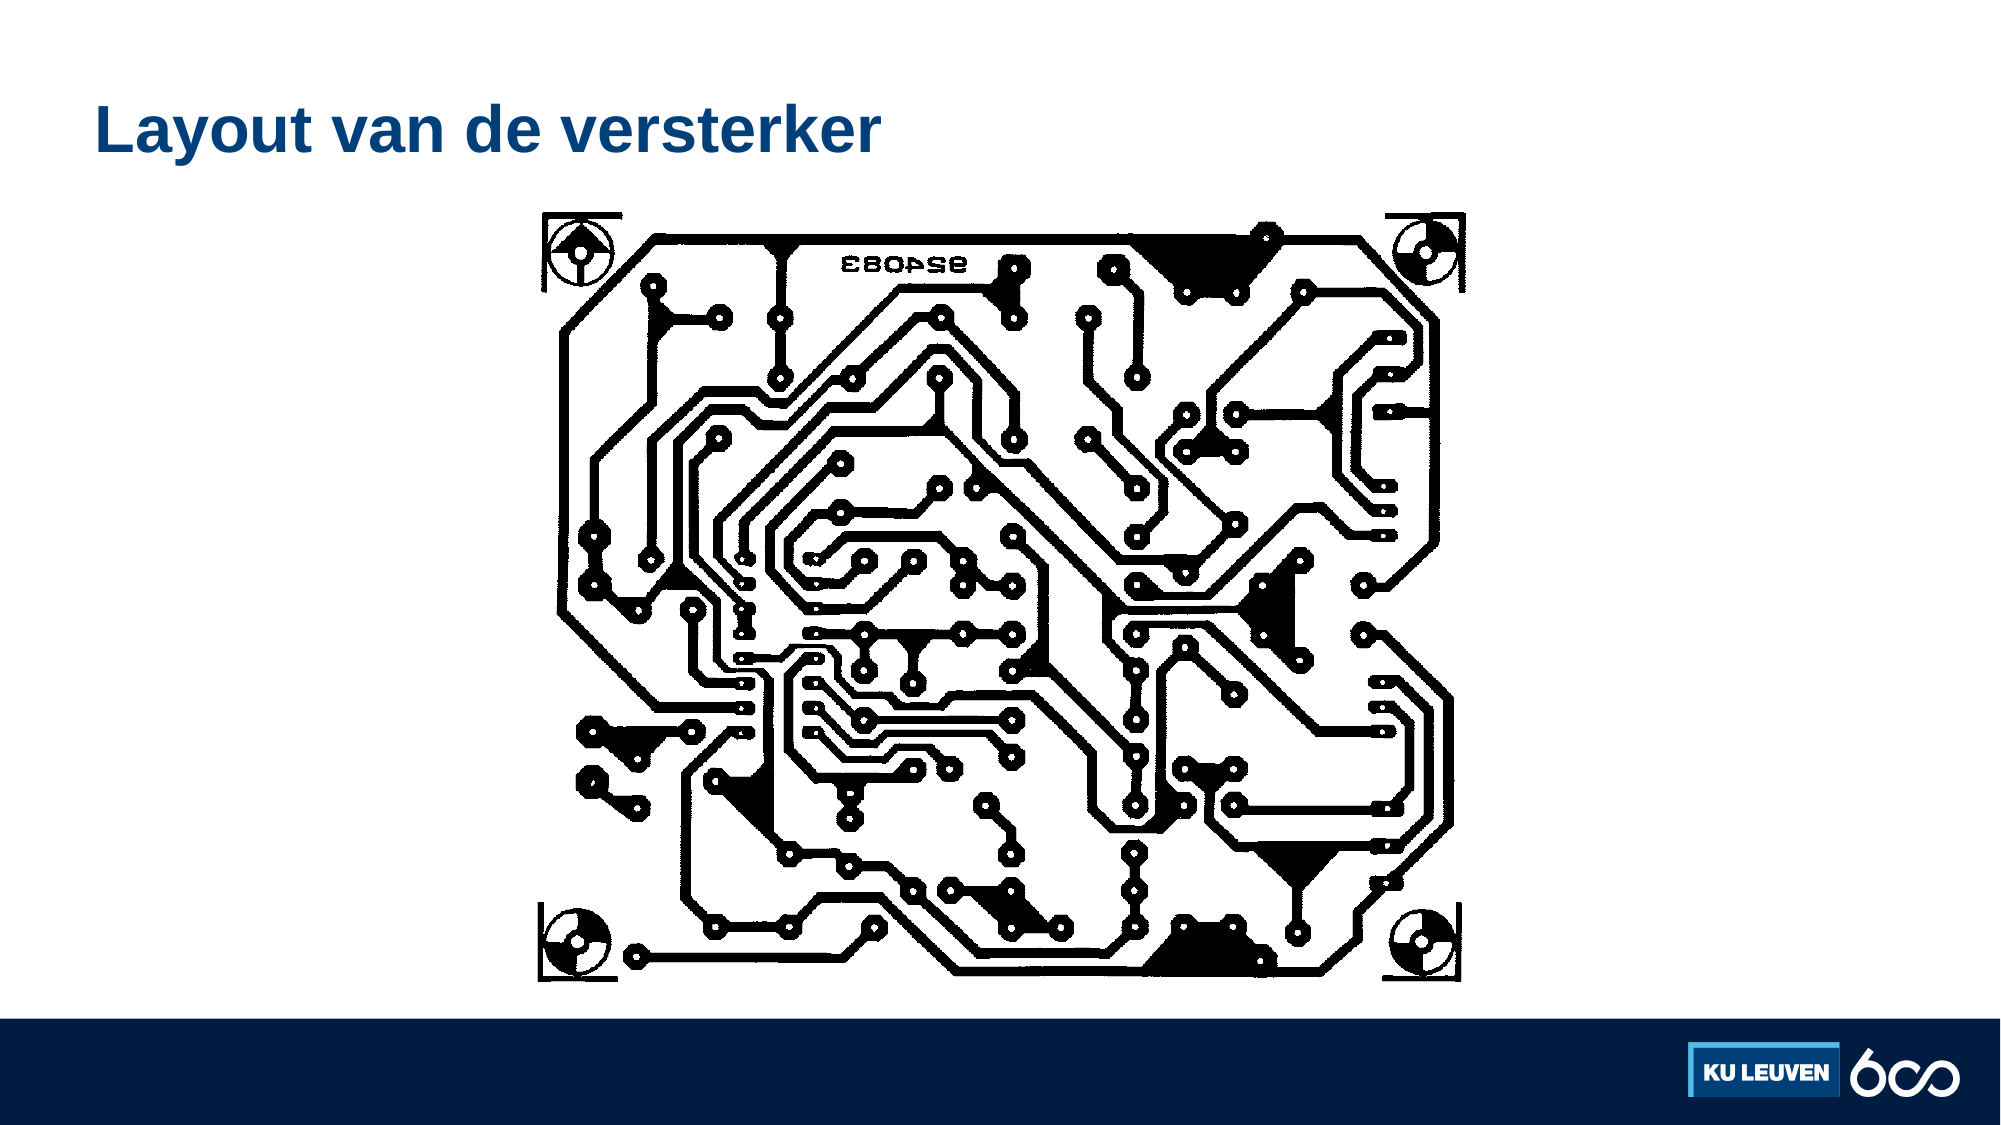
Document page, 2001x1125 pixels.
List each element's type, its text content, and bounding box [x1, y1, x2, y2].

picture [1688, 1042, 1960, 1097]
picture [504, 193, 1495, 1019]
title Layout van de versterker [94, 94, 1900, 186]
